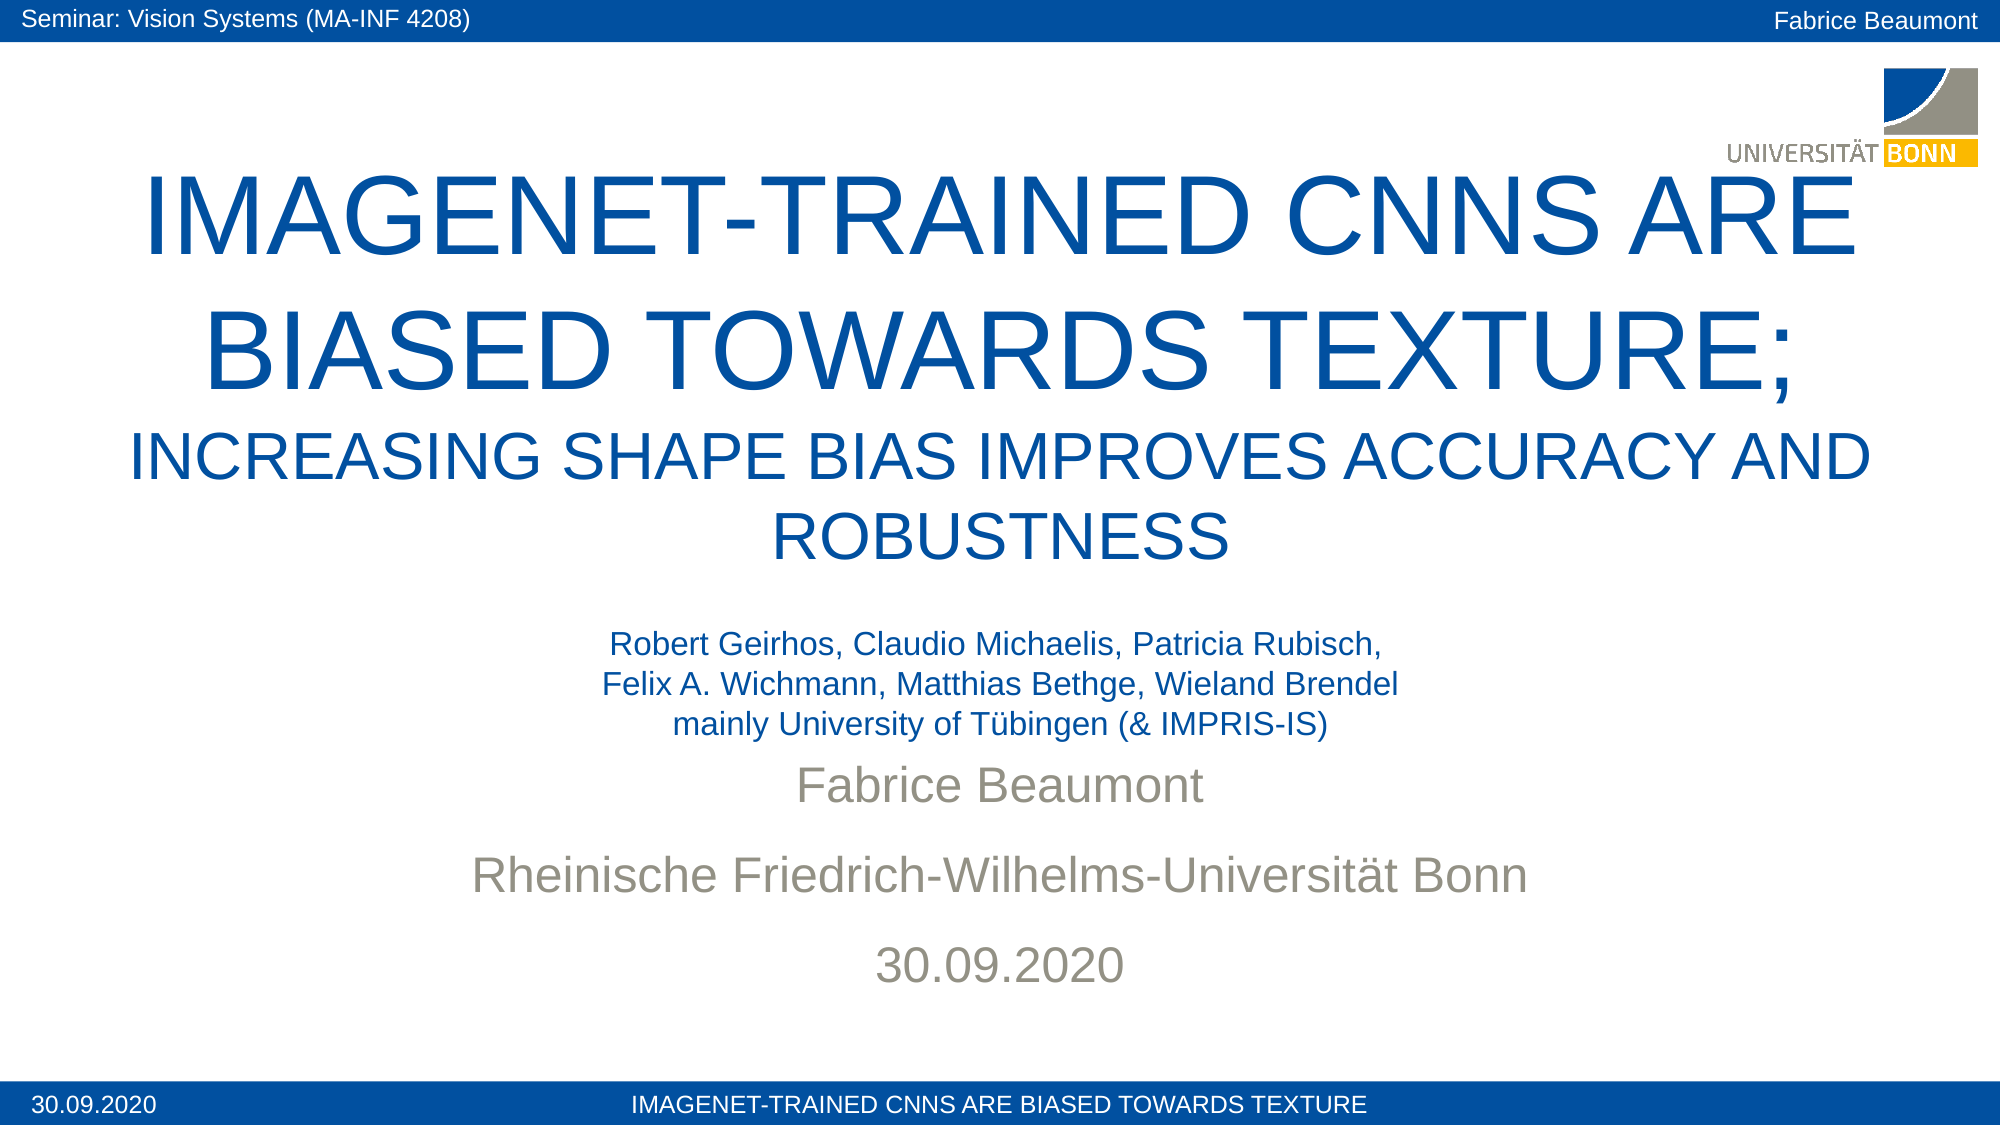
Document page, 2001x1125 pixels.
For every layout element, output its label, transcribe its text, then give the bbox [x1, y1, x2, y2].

title ImageNet-trained CNNs are biased towards texture; increasing shape bias improves accuracy and robustness Robert Geirhos, Claudio Michaelis, Patricia Rubisch, Felix A. Wichmann, Matthias Bethge, Wieland Brendel mainly University of Tübingen (& IMPRIS-IS) [33, 246, 1969, 639]
picture [1724, 44, 1978, 187]
subtitle Fabrice Beaumont Rheinische Friedrich-Wilhelms-Universität Bonn 30.09.2020 [249, 714, 1750, 1029]
